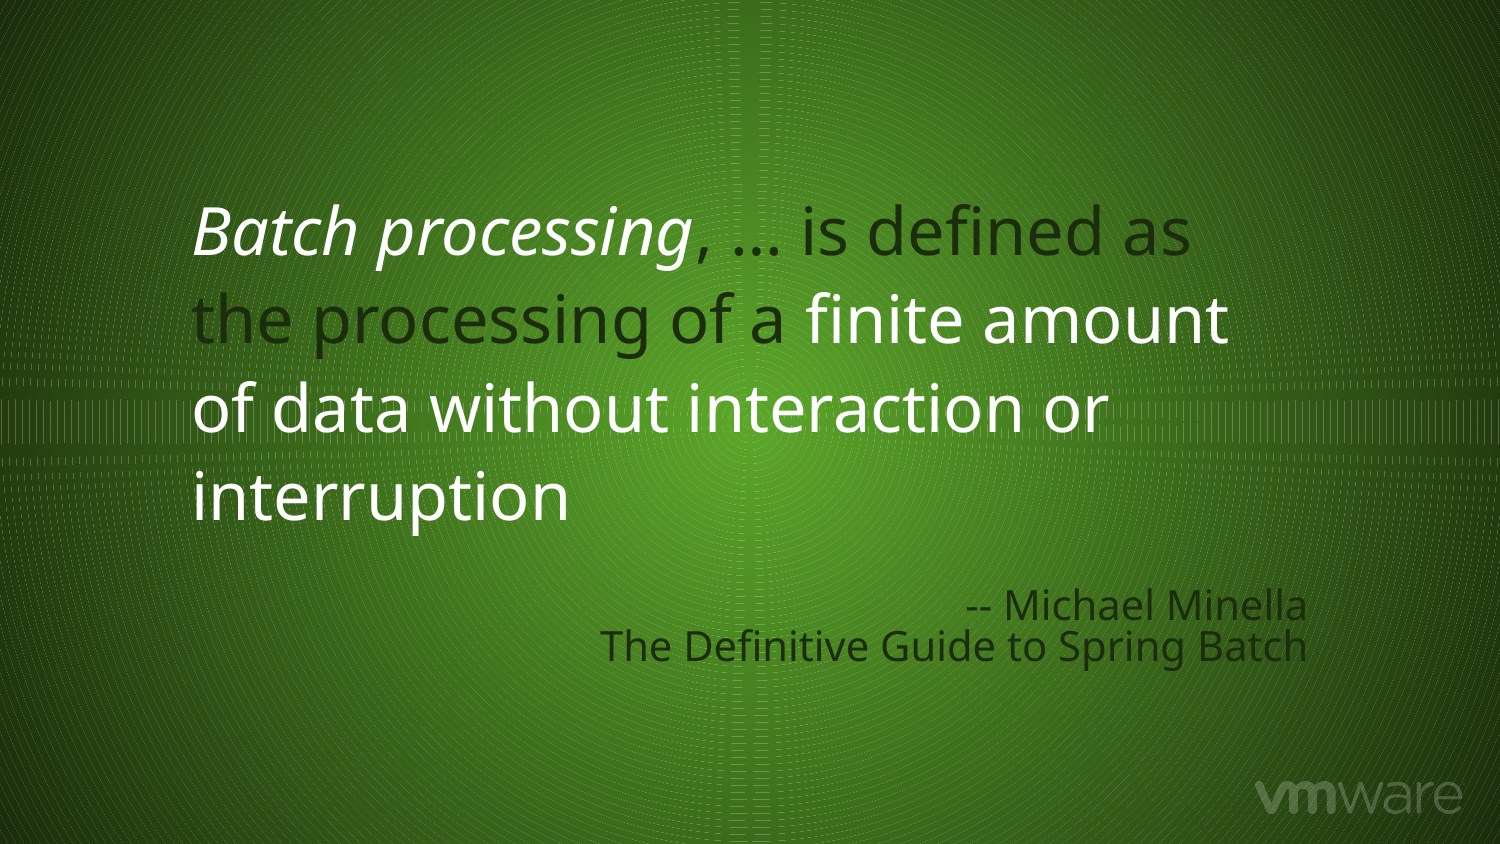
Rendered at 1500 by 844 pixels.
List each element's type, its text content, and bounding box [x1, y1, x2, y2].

text_box Batch processing, … is defined as the processing of a finite amount of data without interaction or interruption -- Michael Minella The Definitive Guide to Spring Batch [176, 172, 1324, 678]
